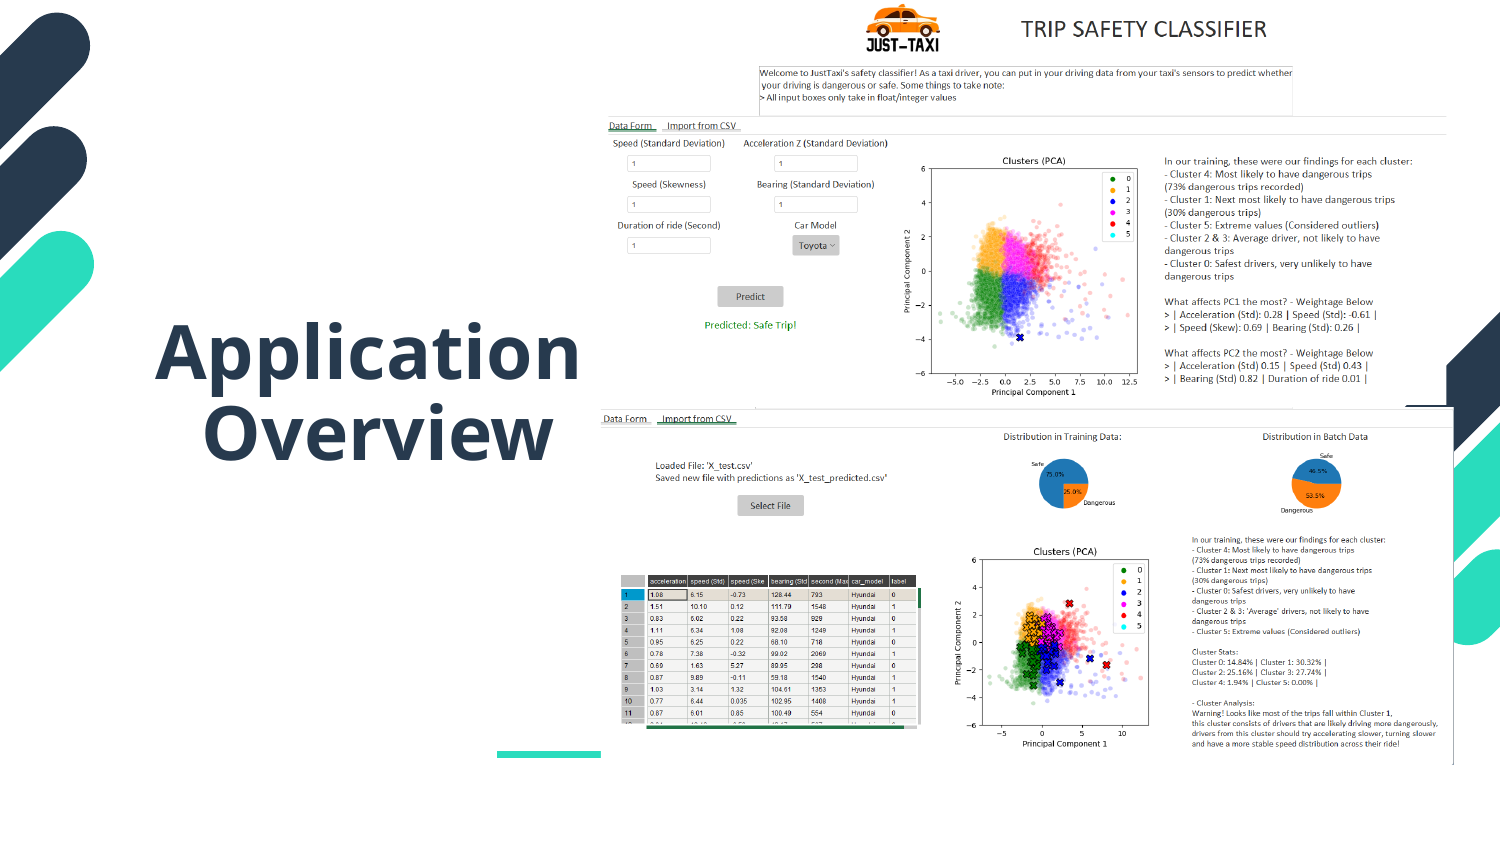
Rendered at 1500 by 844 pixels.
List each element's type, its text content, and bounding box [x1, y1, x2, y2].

title Application Overview [0, 299, 603, 409]
picture [600, 407, 1455, 765]
picture [608, 0, 1447, 405]
